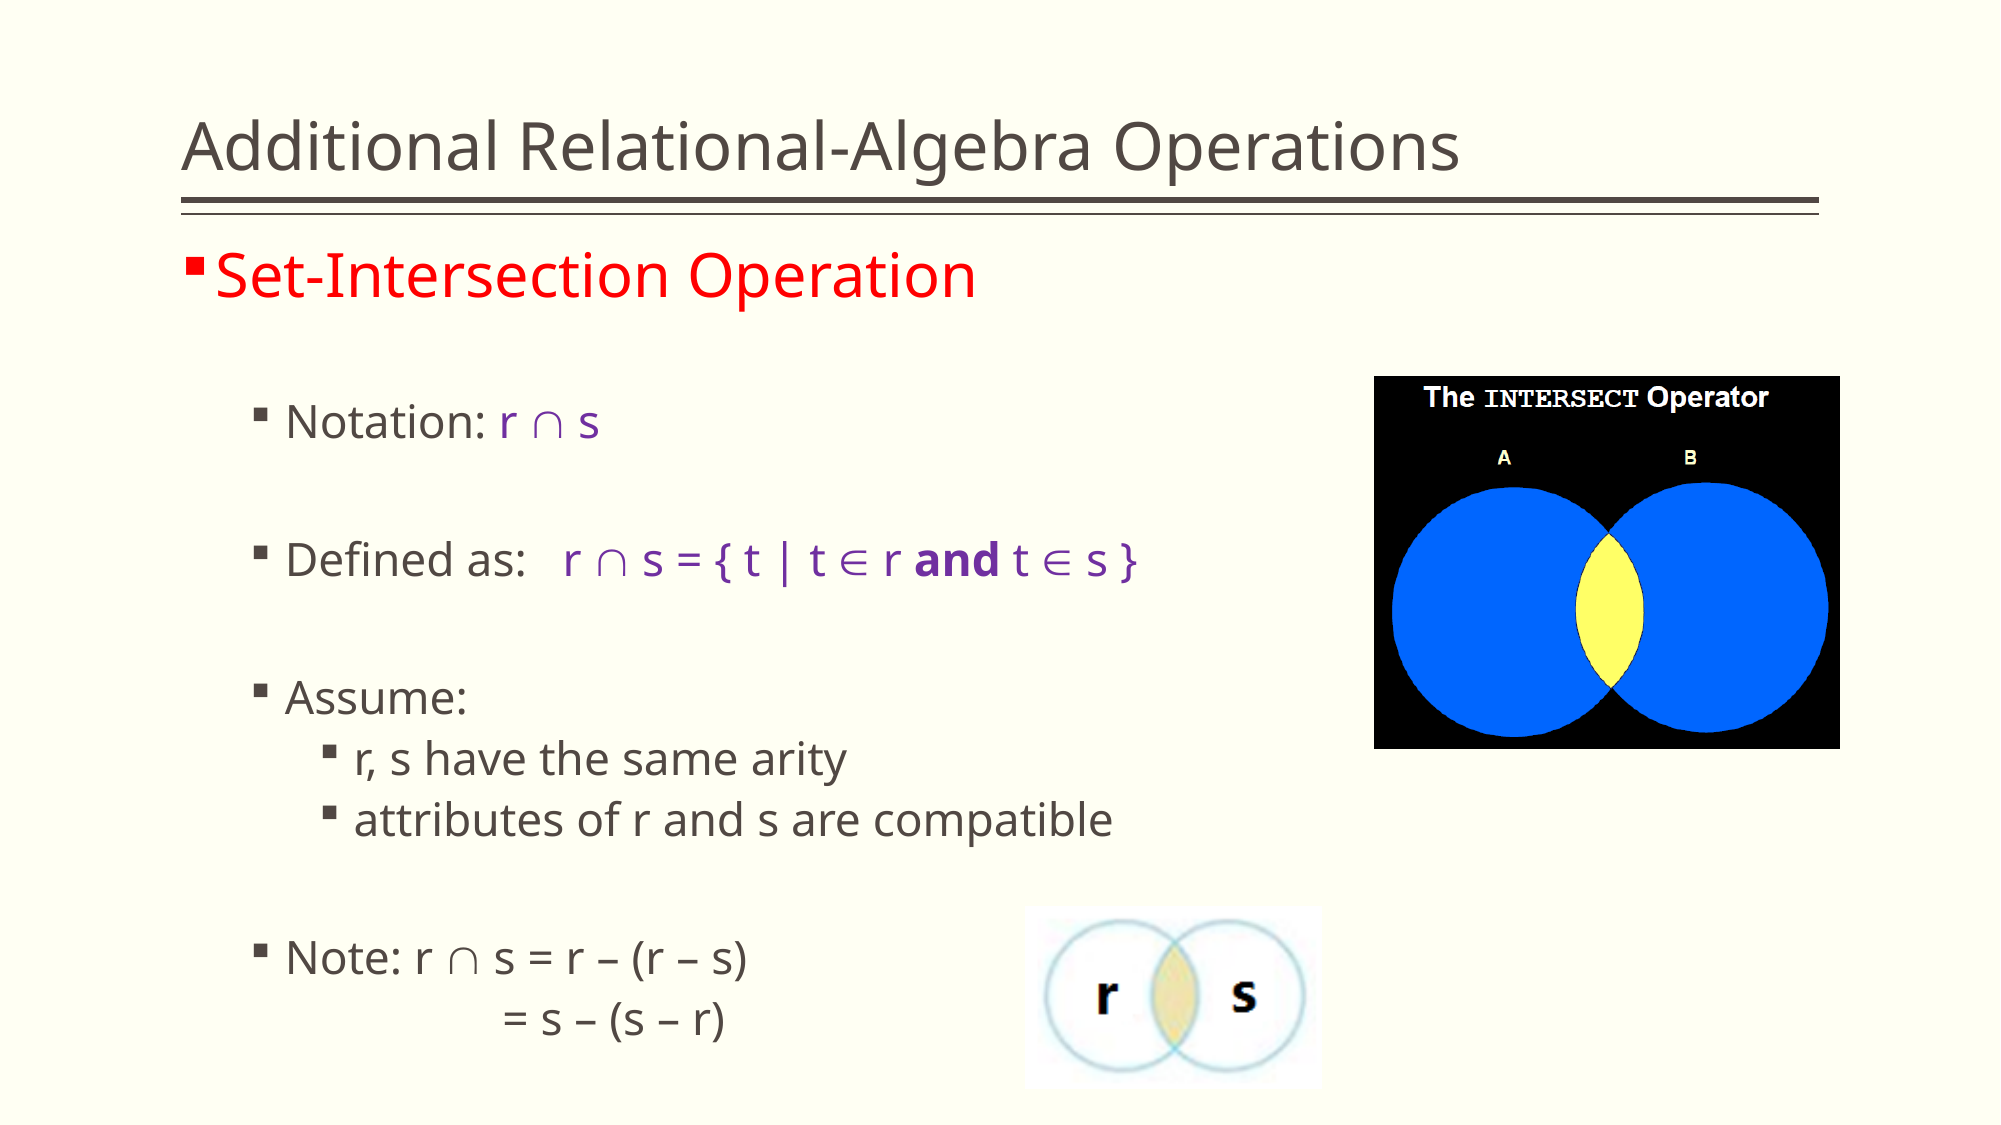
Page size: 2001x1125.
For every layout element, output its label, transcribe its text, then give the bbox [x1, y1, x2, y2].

list Set-Intersection Operation Notation: r  s Defined as: r  s = { t | t  r and t  s } Assume: r, s have the same arity attributes of r and s are compatible Note: r  s = r – (r – s) = s – (s – r) [181, 236, 1802, 1061]
title Additional Relational-Algebra Operations [181, 12, 1819, 193]
picture [1025, 906, 1322, 1089]
picture [1374, 376, 1840, 749]
